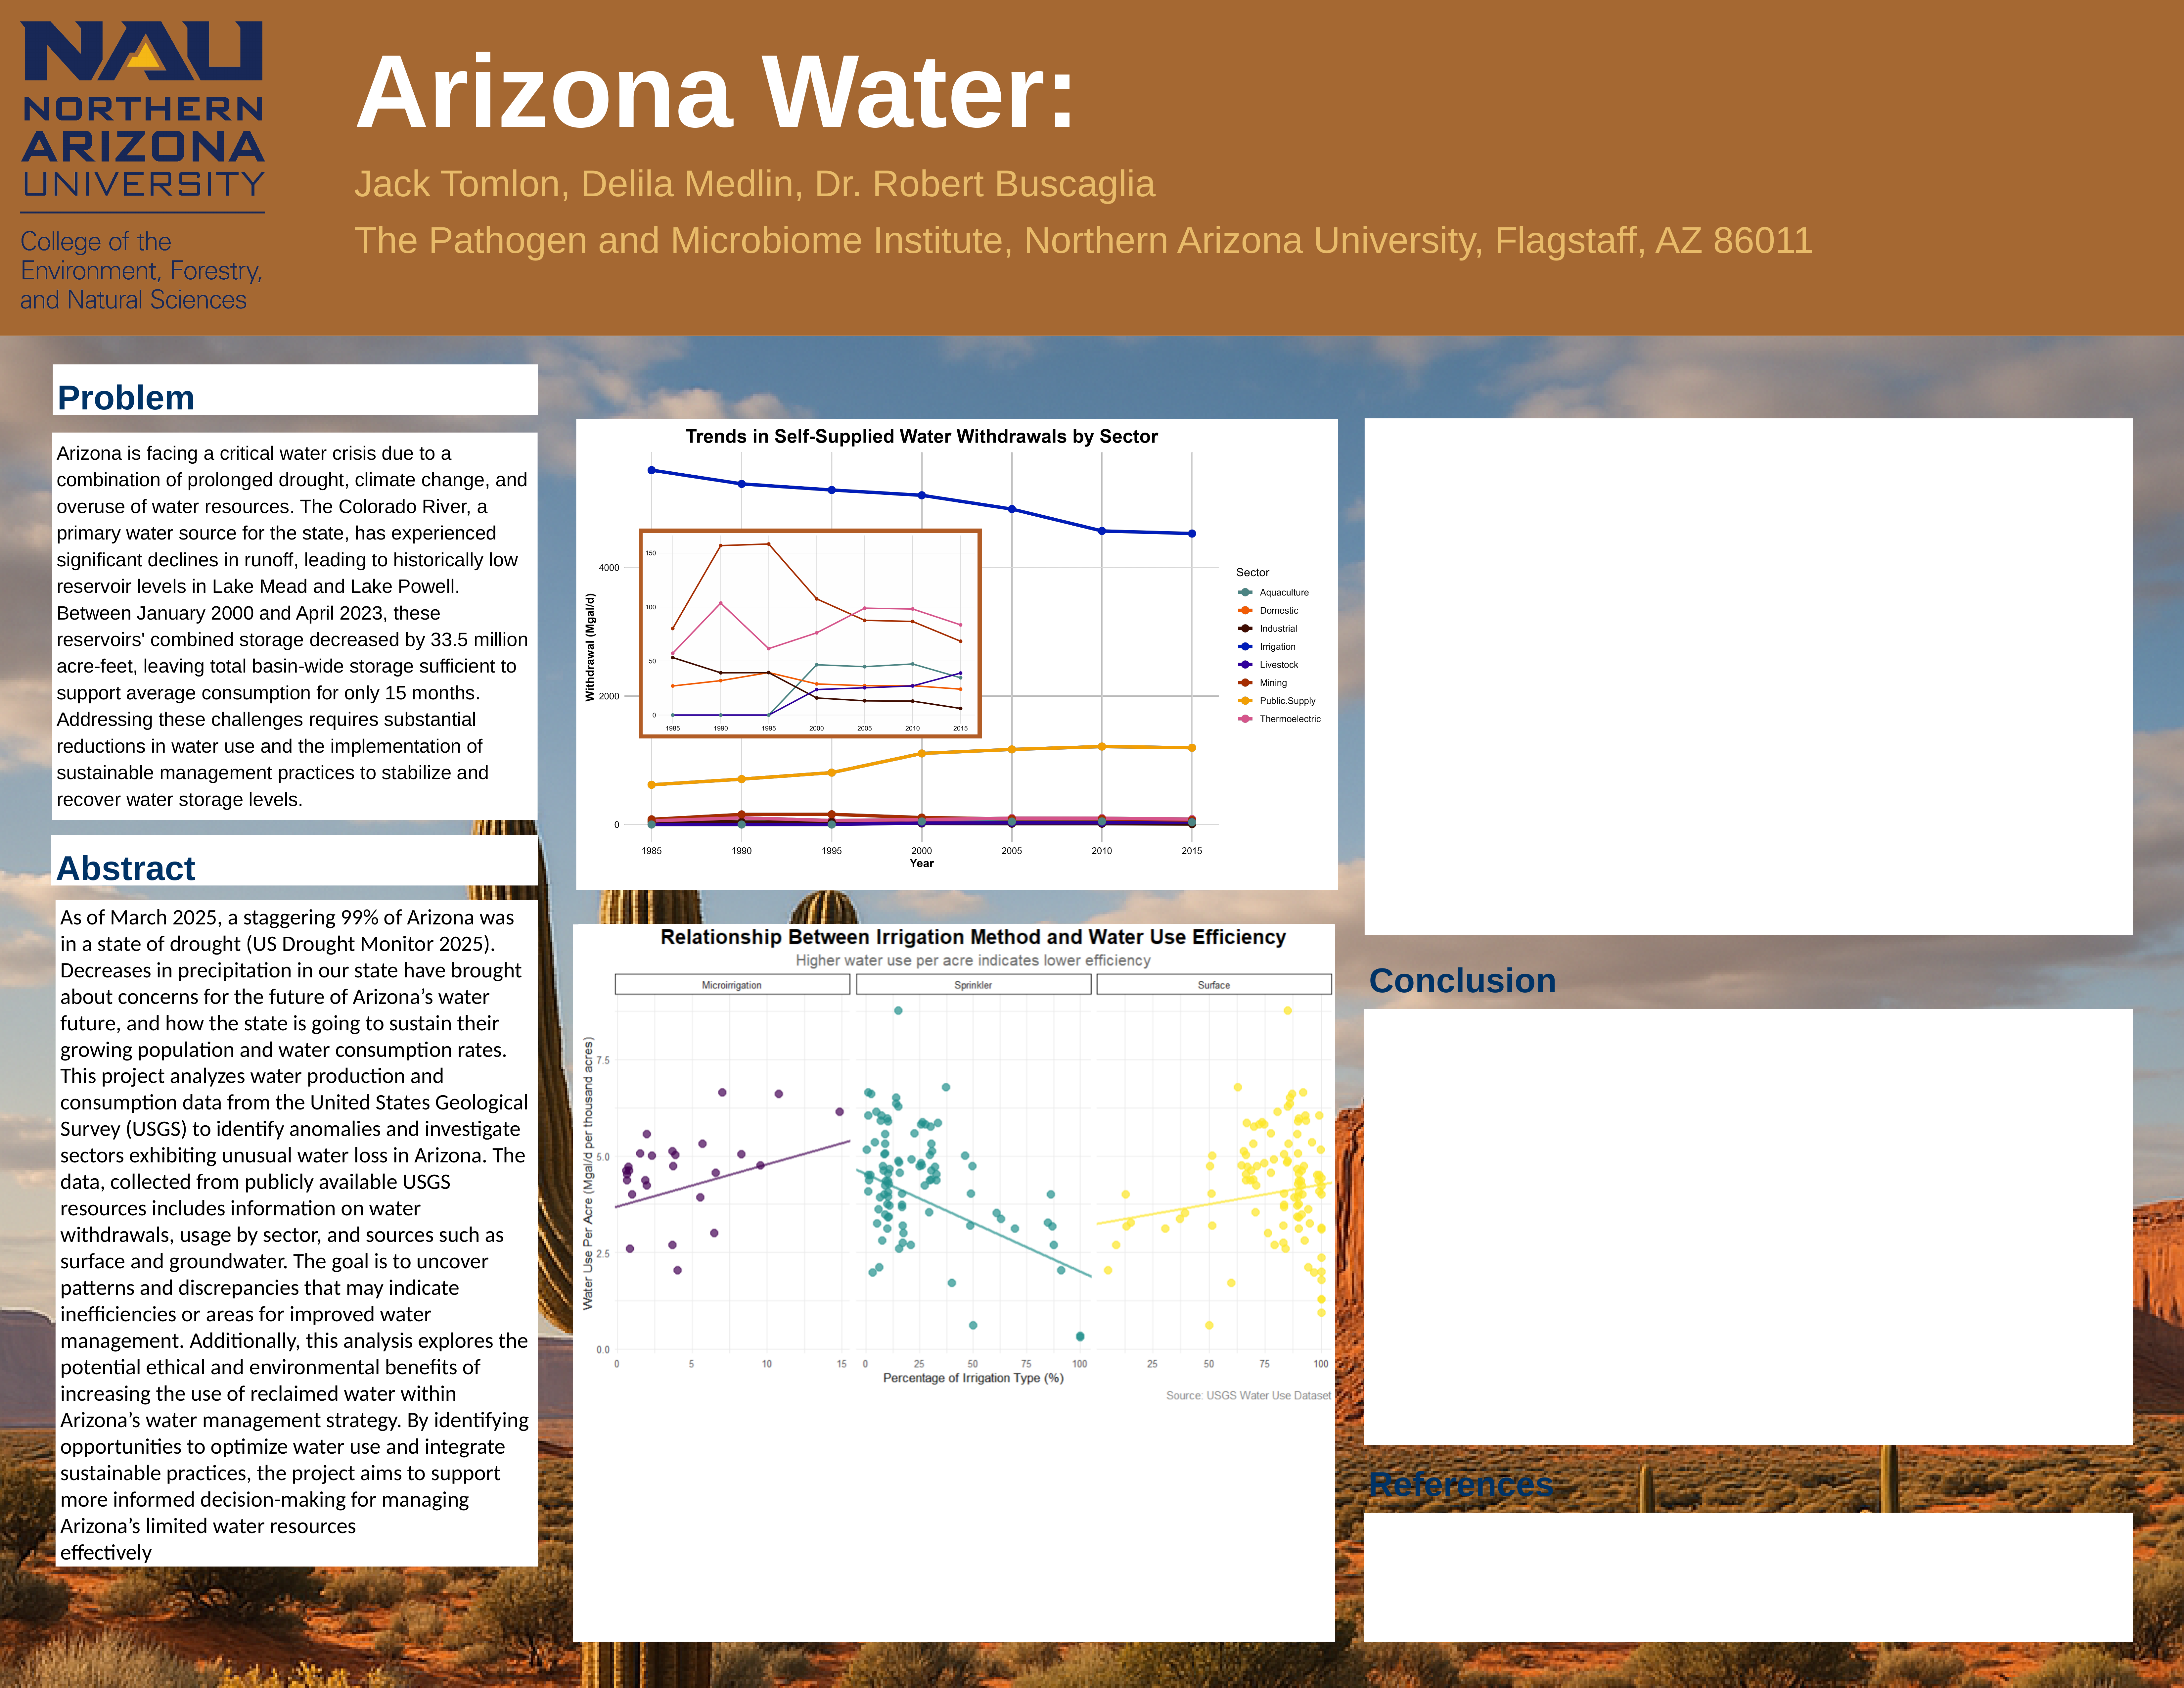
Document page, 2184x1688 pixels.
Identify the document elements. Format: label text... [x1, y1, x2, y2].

text_box Jack Tomlon, Delila Medlin, Dr. Robert Buscaglia [349, 157, 2164, 206]
text_box The Pathogen and Microbiome Institute, Northern Arizona University, Flagstaff, AZ 86011 [349, 213, 2164, 263]
text_box Arizona Water: [349, 21, 2164, 150]
picture [0, 336, 2184, 1688]
text_box [0, 0, 2184, 336]
picture [20, 21, 265, 309]
